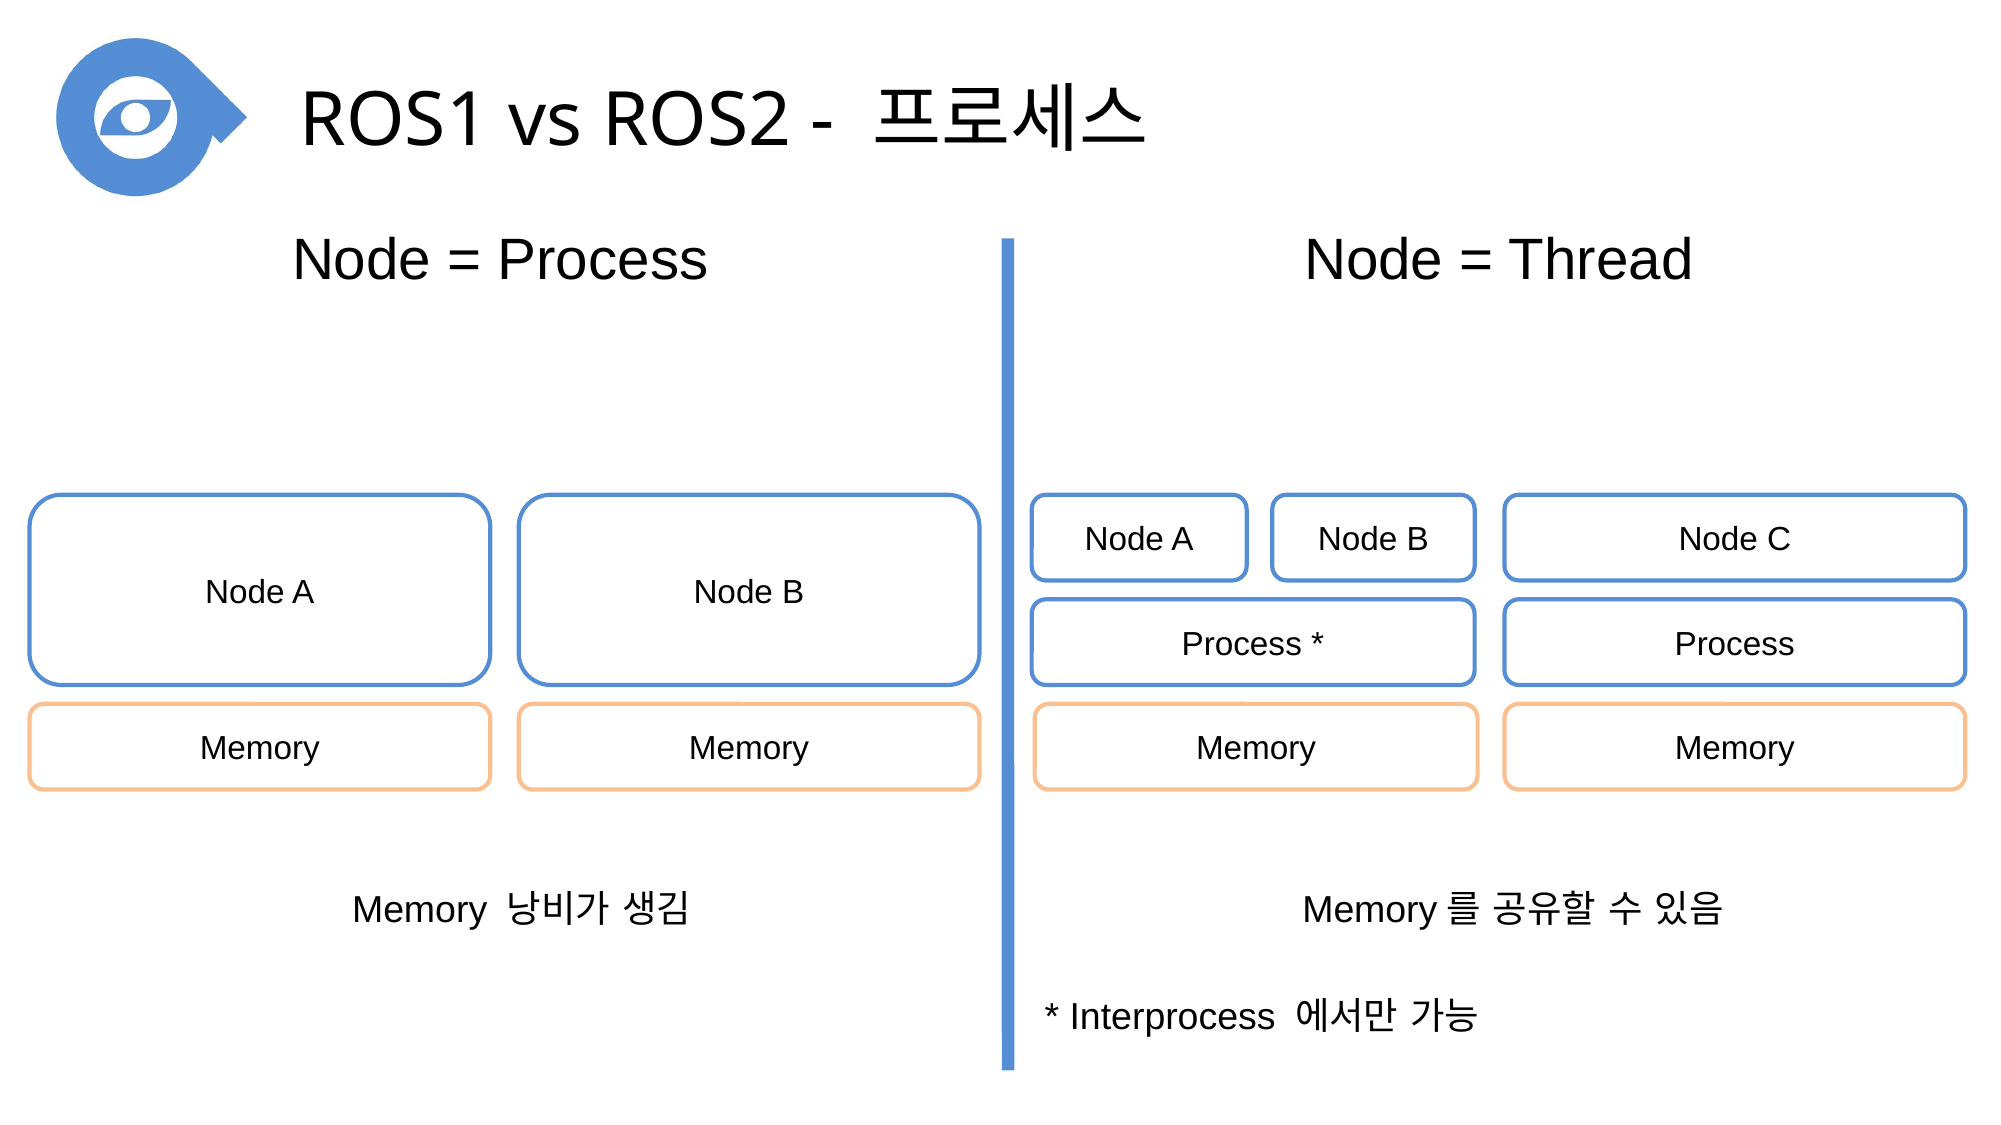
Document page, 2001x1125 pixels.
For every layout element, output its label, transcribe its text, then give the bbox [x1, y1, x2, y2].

text_box Memory를 공유할 수 있음 [1287, 878, 1730, 938]
text_box Node = Process [235, 213, 766, 369]
text_box Process * [1029, 597, 1477, 688]
text_box Memory [1032, 701, 1480, 792]
text_box Memory [1502, 701, 1968, 792]
text_box Node B [1270, 492, 1477, 583]
text_box Node B [516, 492, 982, 688]
text_box ROS1 vs ROS2 - 프로세스 [284, 62, 453, 168]
text_box Memory [516, 701, 982, 792]
picture [56, 20, 247, 211]
text_box Node A [1029, 492, 1249, 583]
text_box Process [1502, 597, 1968, 688]
text_box Node = Thread [1029, 213, 1969, 369]
text_box Memory 낭비가 생김 [337, 878, 698, 938]
text_box Node A [27, 492, 493, 688]
text_box Node C [1502, 492, 1968, 583]
text_box * Interprocess 에서만 가능 [1029, 984, 1526, 1071]
text_box Memory [27, 701, 493, 792]
